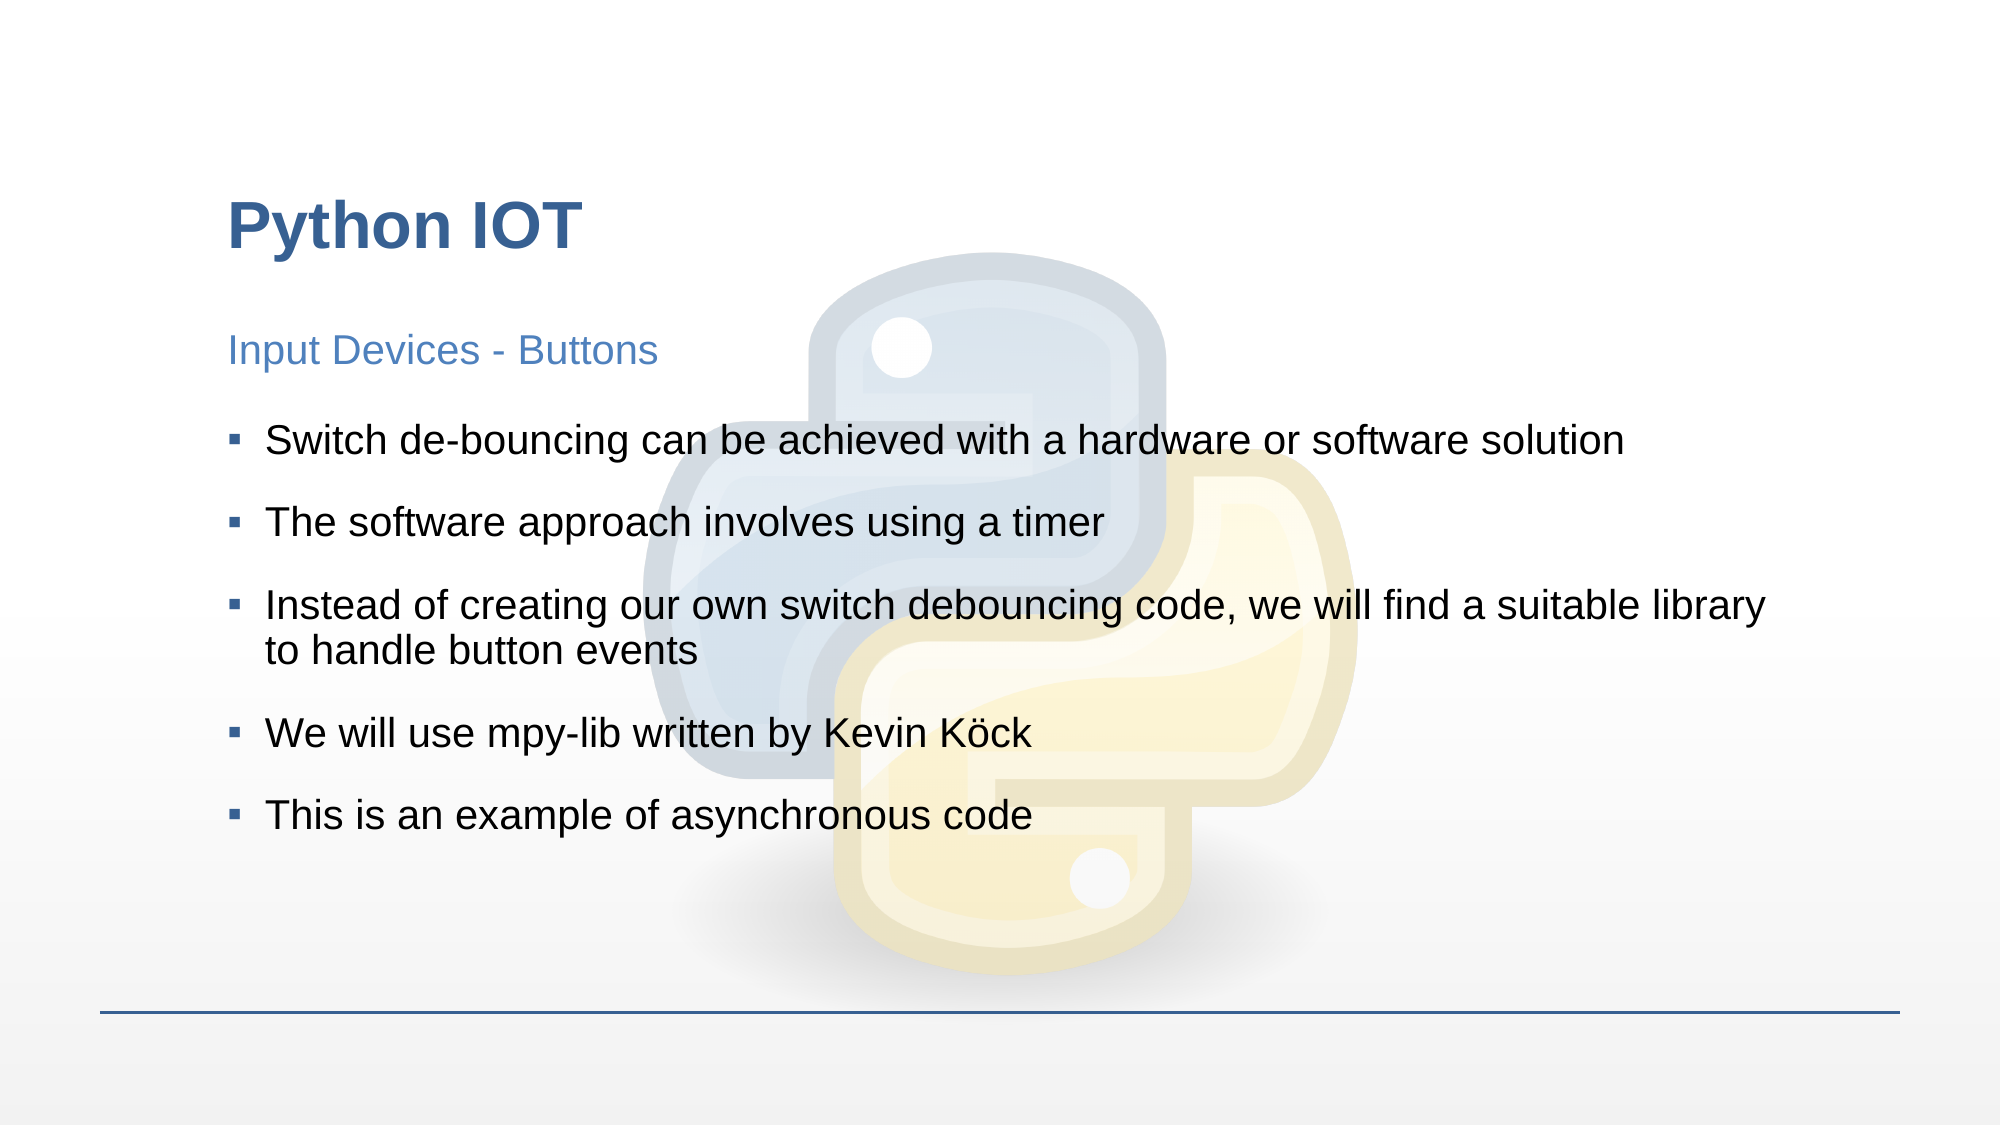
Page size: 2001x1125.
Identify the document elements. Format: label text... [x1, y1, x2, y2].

title Python IOT [212, 82, 1788, 271]
list Input Devices - Buttons [212, 298, 1788, 404]
list Switch de-bouncing can be achieved with a hardware or software solution The software approach involves using a timer Instead of creating our own switch debouncing code, we will find a suitable library to handle button events We will use mpy-lib written by Kevin Köck This is an example of asynchronous code [212, 410, 1788, 950]
